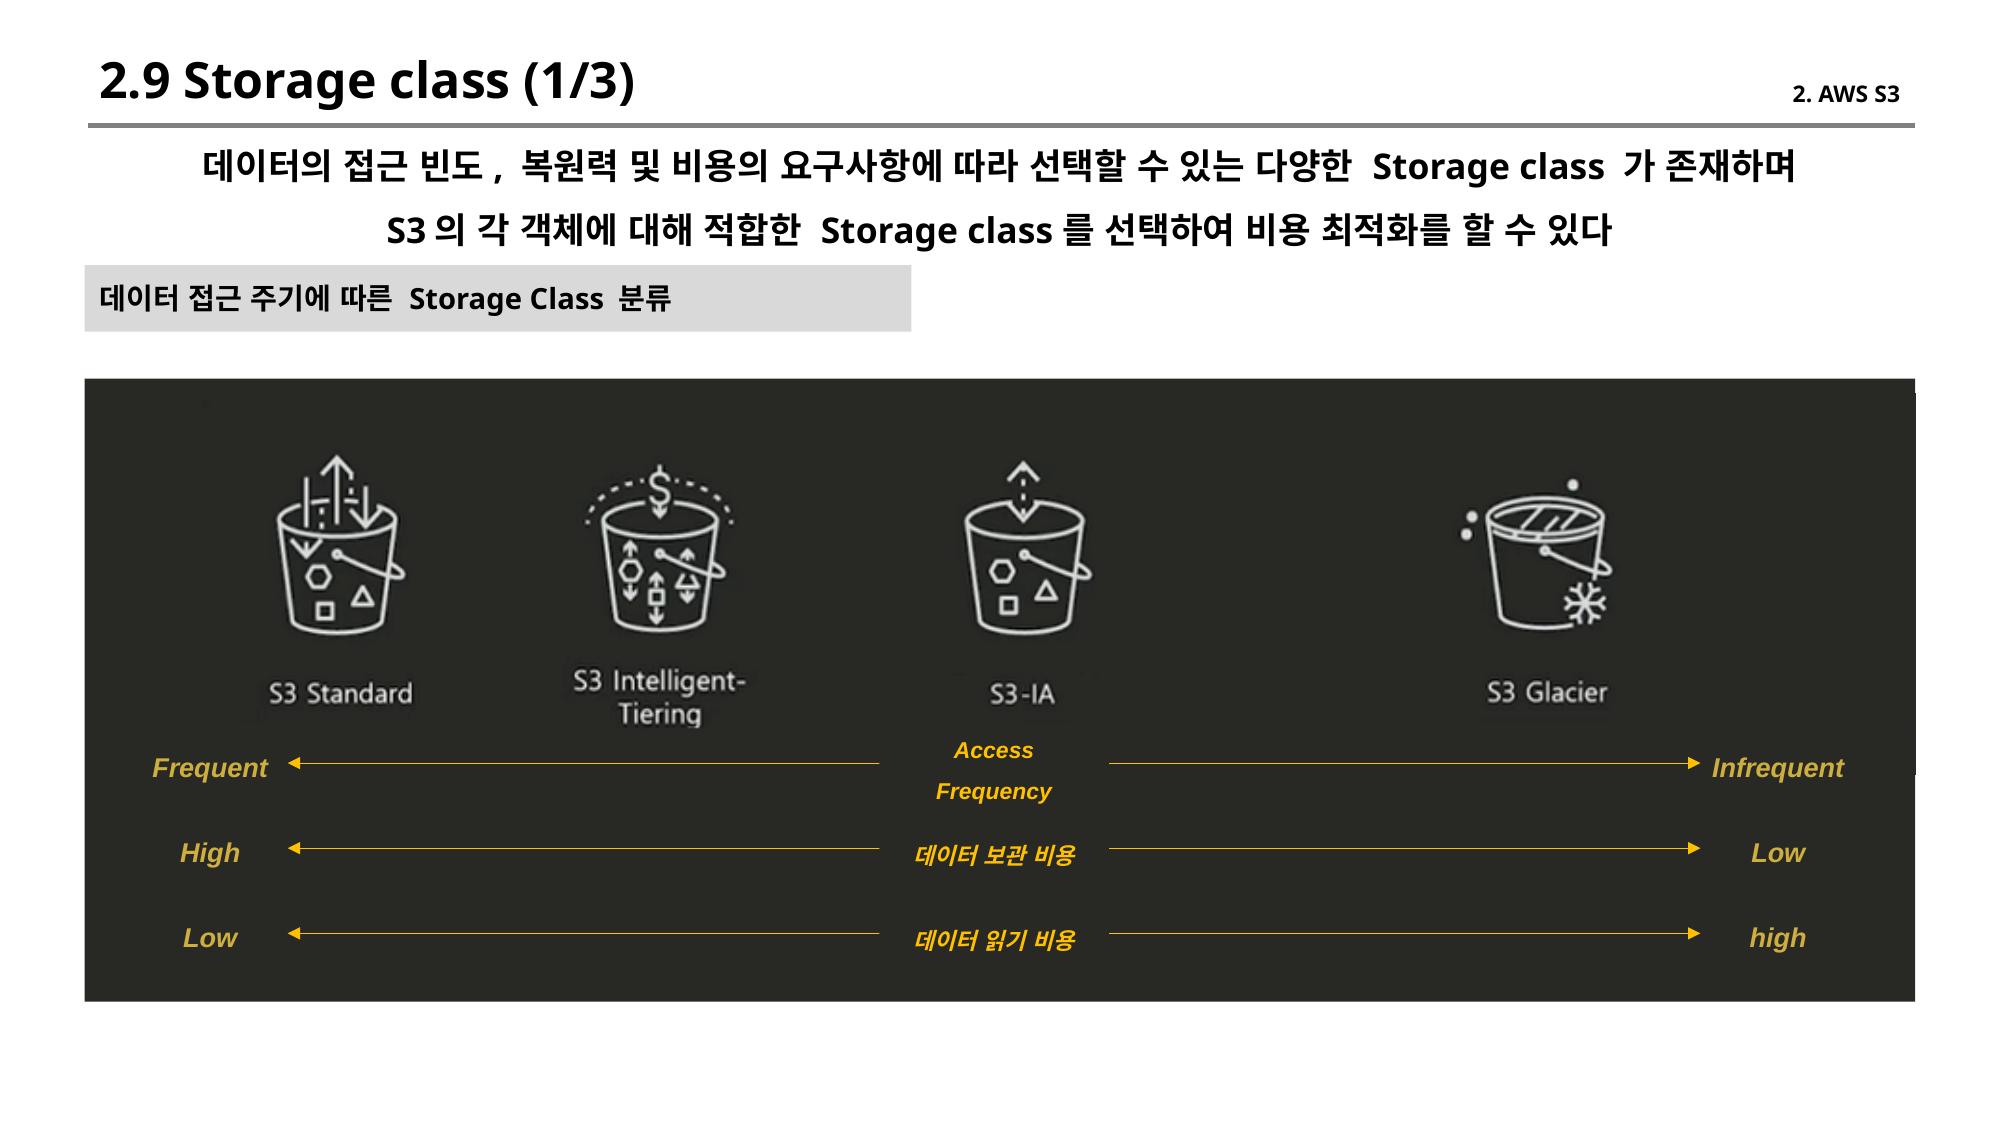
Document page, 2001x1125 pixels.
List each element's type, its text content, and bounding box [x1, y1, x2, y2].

text_box 데이터 접근 주기에 따른 Storage Class 분류 [84, 264, 912, 333]
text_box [84, 378, 1916, 1002]
text_box 2. AWS S3 [1457, 65, 1916, 120]
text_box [975, 673, 1068, 727]
picture [925, 443, 1130, 725]
picture [241, 446, 440, 725]
picture [531, 434, 789, 734]
picture [1452, 444, 1639, 726]
text_box 2.9 Storage class (1/3) [84, 37, 973, 120]
text_box 데이터의 접근 빈도, 복원력 및 비용의 요구사항에 따라 선택할 수 있는 다양한 Storage class 가 존재하며 S3의 각 객체에 대해 적합한 Storage class를 선택하여 비용 최적화를 할 수 있다 [84, 145, 1916, 228]
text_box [95, 741, 1893, 781]
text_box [95, 911, 1893, 951]
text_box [95, 826, 1893, 866]
text_box [50, 151, 1980, 234]
